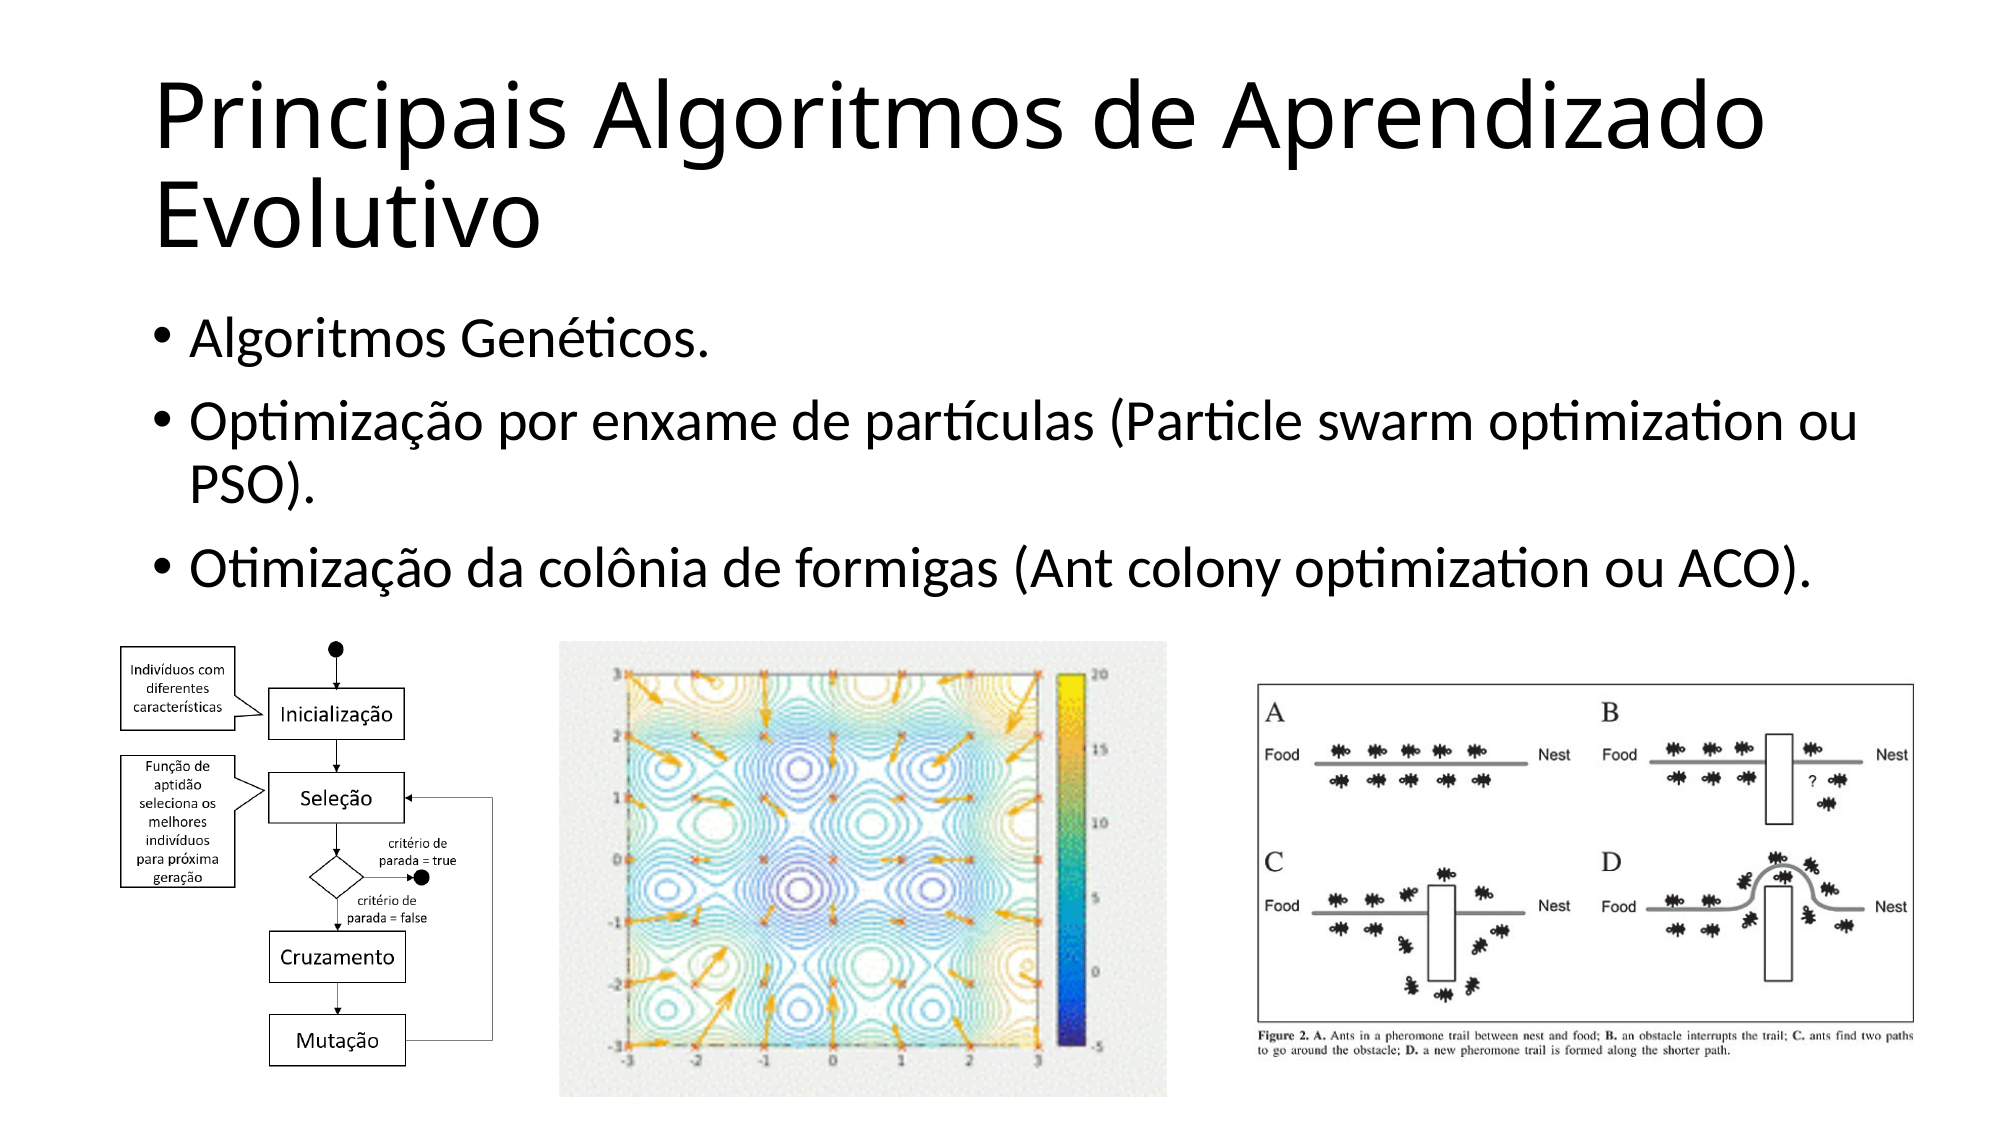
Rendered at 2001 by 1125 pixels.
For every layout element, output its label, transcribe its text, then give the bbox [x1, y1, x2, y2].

list Algoritmos Genéticos. Optimização por enxame de partículas (Particle swarm optimization ou PSO). Otimização da colônia de formigas (Ant colony optimization ou ACO). [137, 299, 1917, 610]
picture [120, 641, 493, 1068]
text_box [558, 641, 1168, 1098]
title Principais Algoritmos de Aprendizado Evolutivo [137, 59, 1917, 278]
picture [1253, 678, 1917, 1061]
